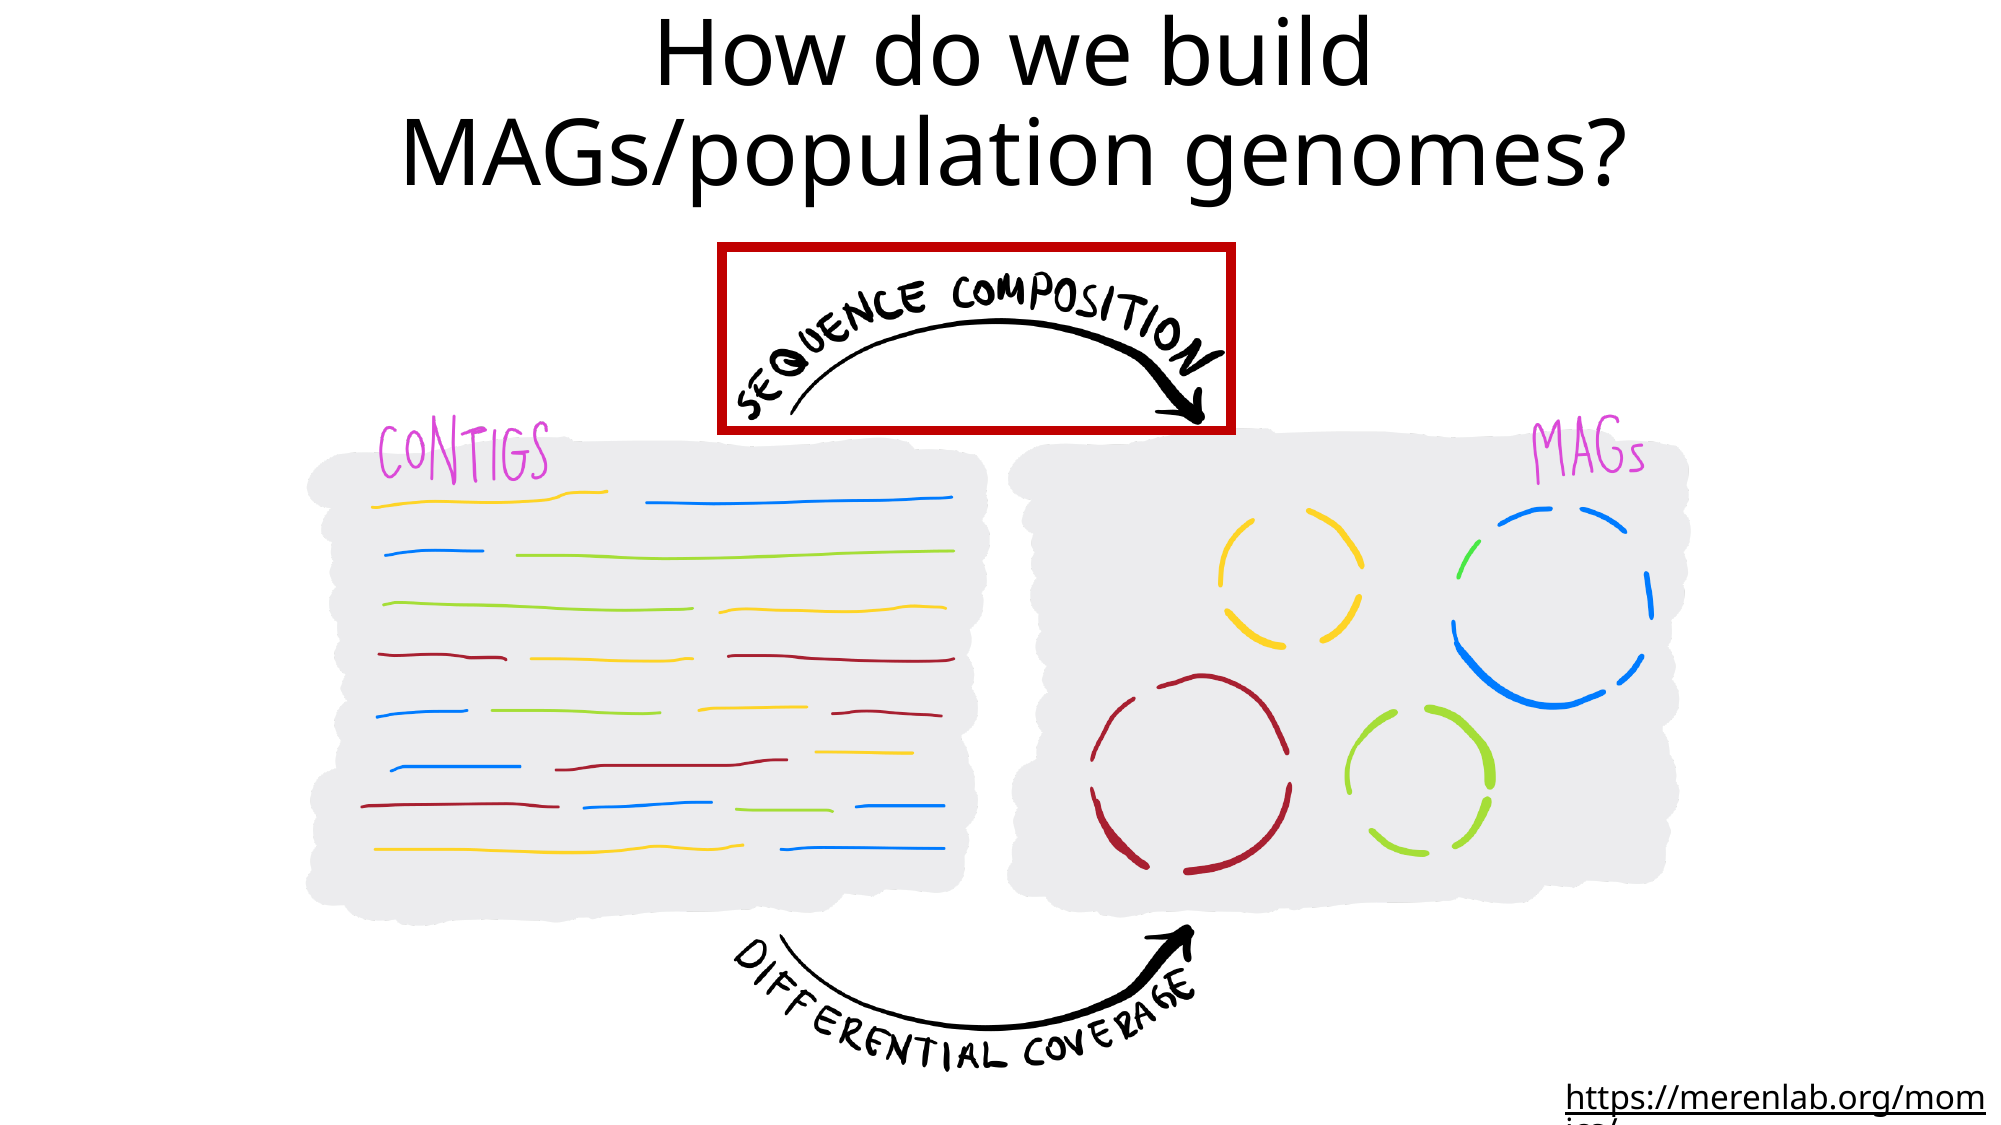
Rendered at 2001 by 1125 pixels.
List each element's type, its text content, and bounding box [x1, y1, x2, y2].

text_box How do we build MAGs/population genomes? [381, 0, 1647, 214]
text_box https://merenlab.org/momics/ [1550, 1068, 2000, 1125]
picture [253, 245, 1738, 1091]
